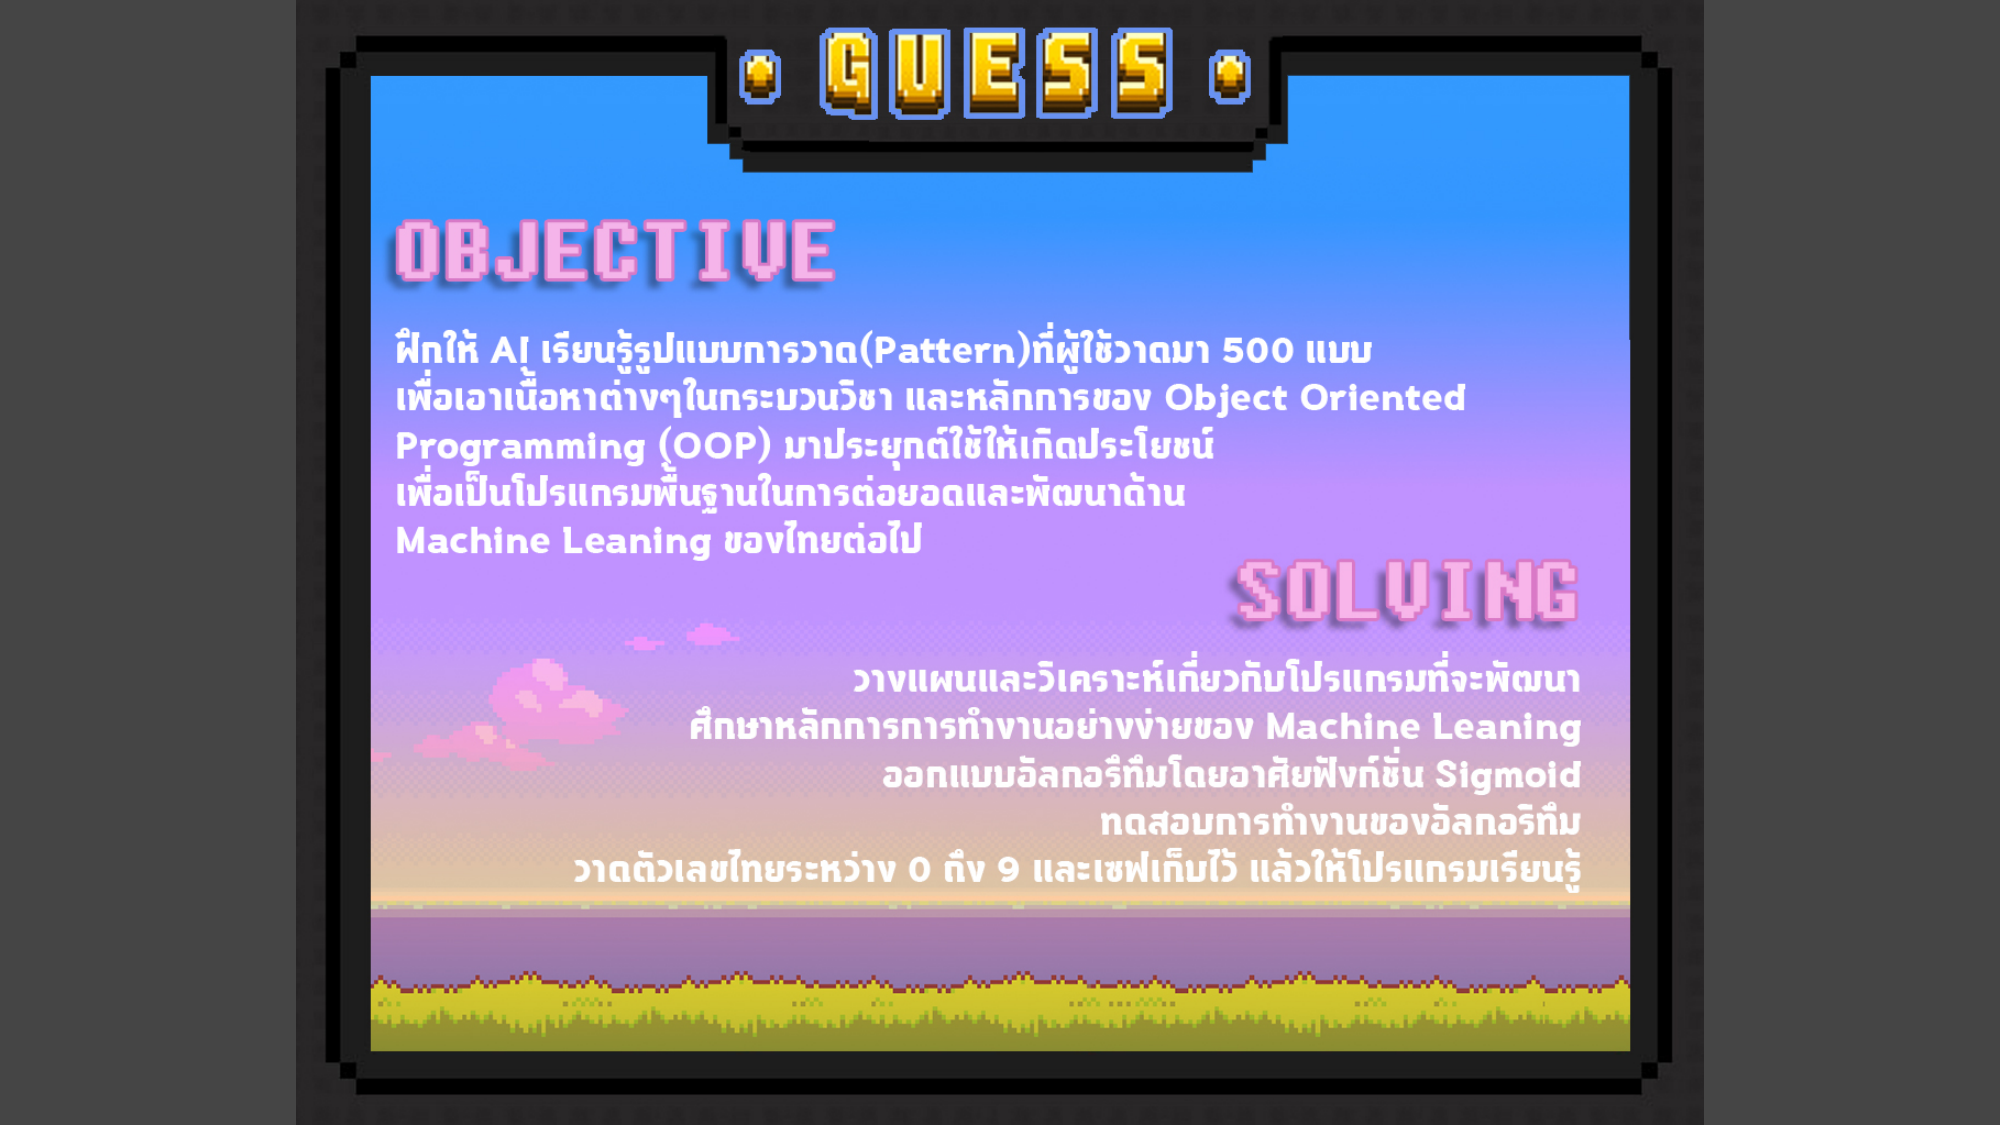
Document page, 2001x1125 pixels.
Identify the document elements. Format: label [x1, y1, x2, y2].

list [296, 0, 1704, 1125]
